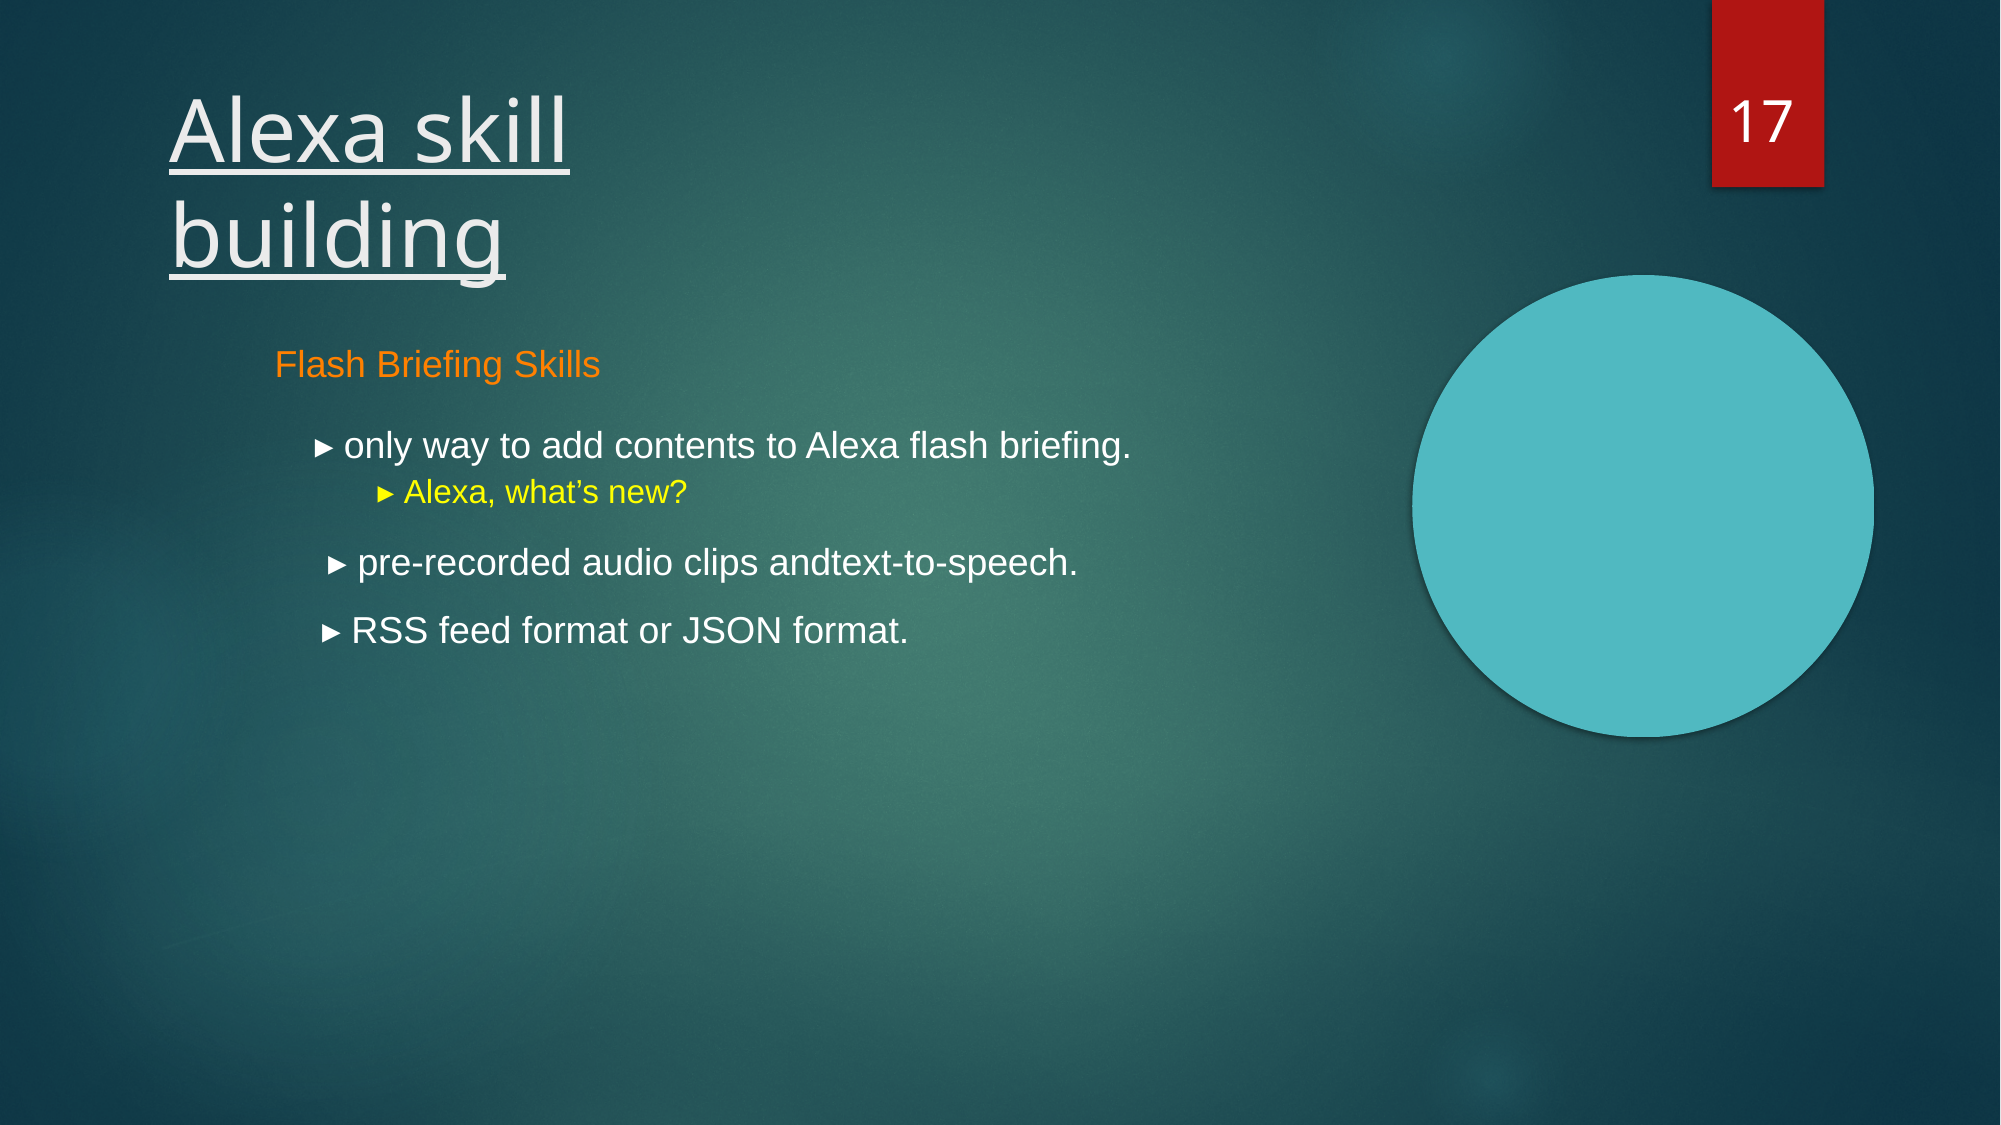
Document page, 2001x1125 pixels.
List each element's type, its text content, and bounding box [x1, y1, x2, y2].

text_box ▸ RSS feed format or JSON format. [307, 598, 1283, 740]
picture [0, 0, 2001, 1125]
text_box ▸ only way to add contents to Alexa flash briefing. ▸ Alexa, what’s new? [299, 414, 1230, 555]
text_box 6 [1692, 45, 1830, 171]
text_box Flash Briefing Skills [259, 333, 810, 474]
text_box ▸ pre-recorded audio clips andtext-to-speech. [313, 530, 1155, 598]
text_box Alexa skill building [154, 67, 900, 180]
